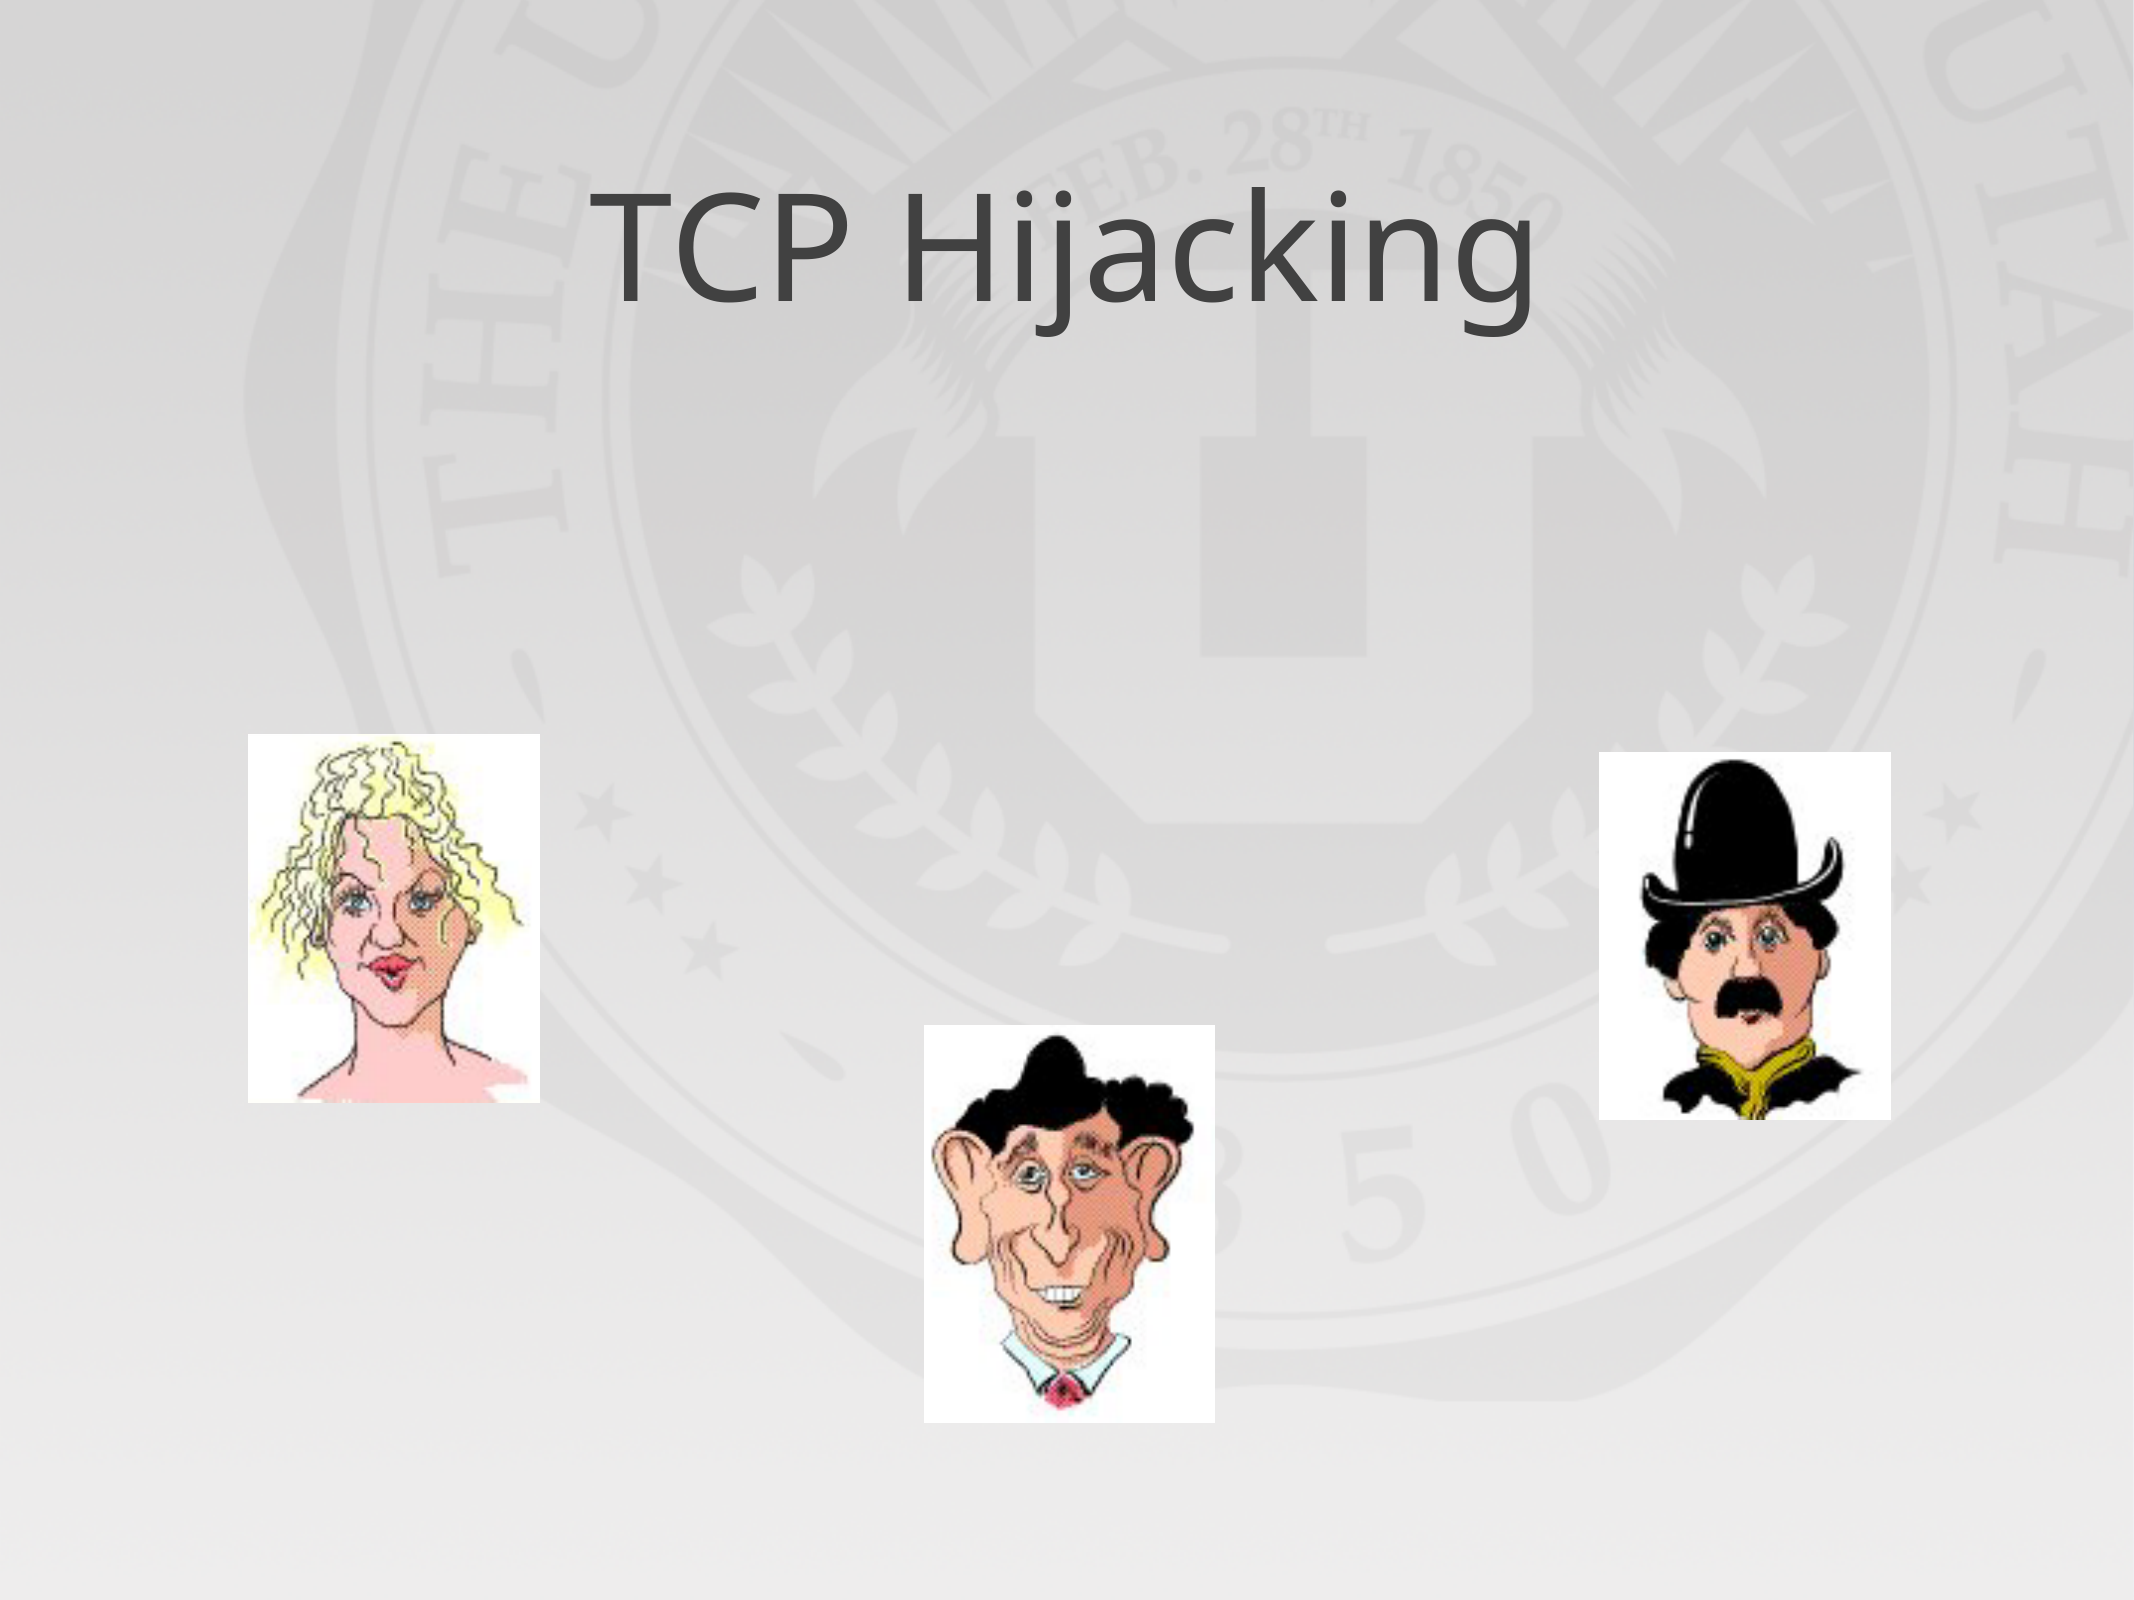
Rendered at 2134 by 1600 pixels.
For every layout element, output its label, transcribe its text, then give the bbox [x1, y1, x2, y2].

picture [0, 0, 2134, 1600]
title TCP Hijacking [58, 41, 2075, 442]
